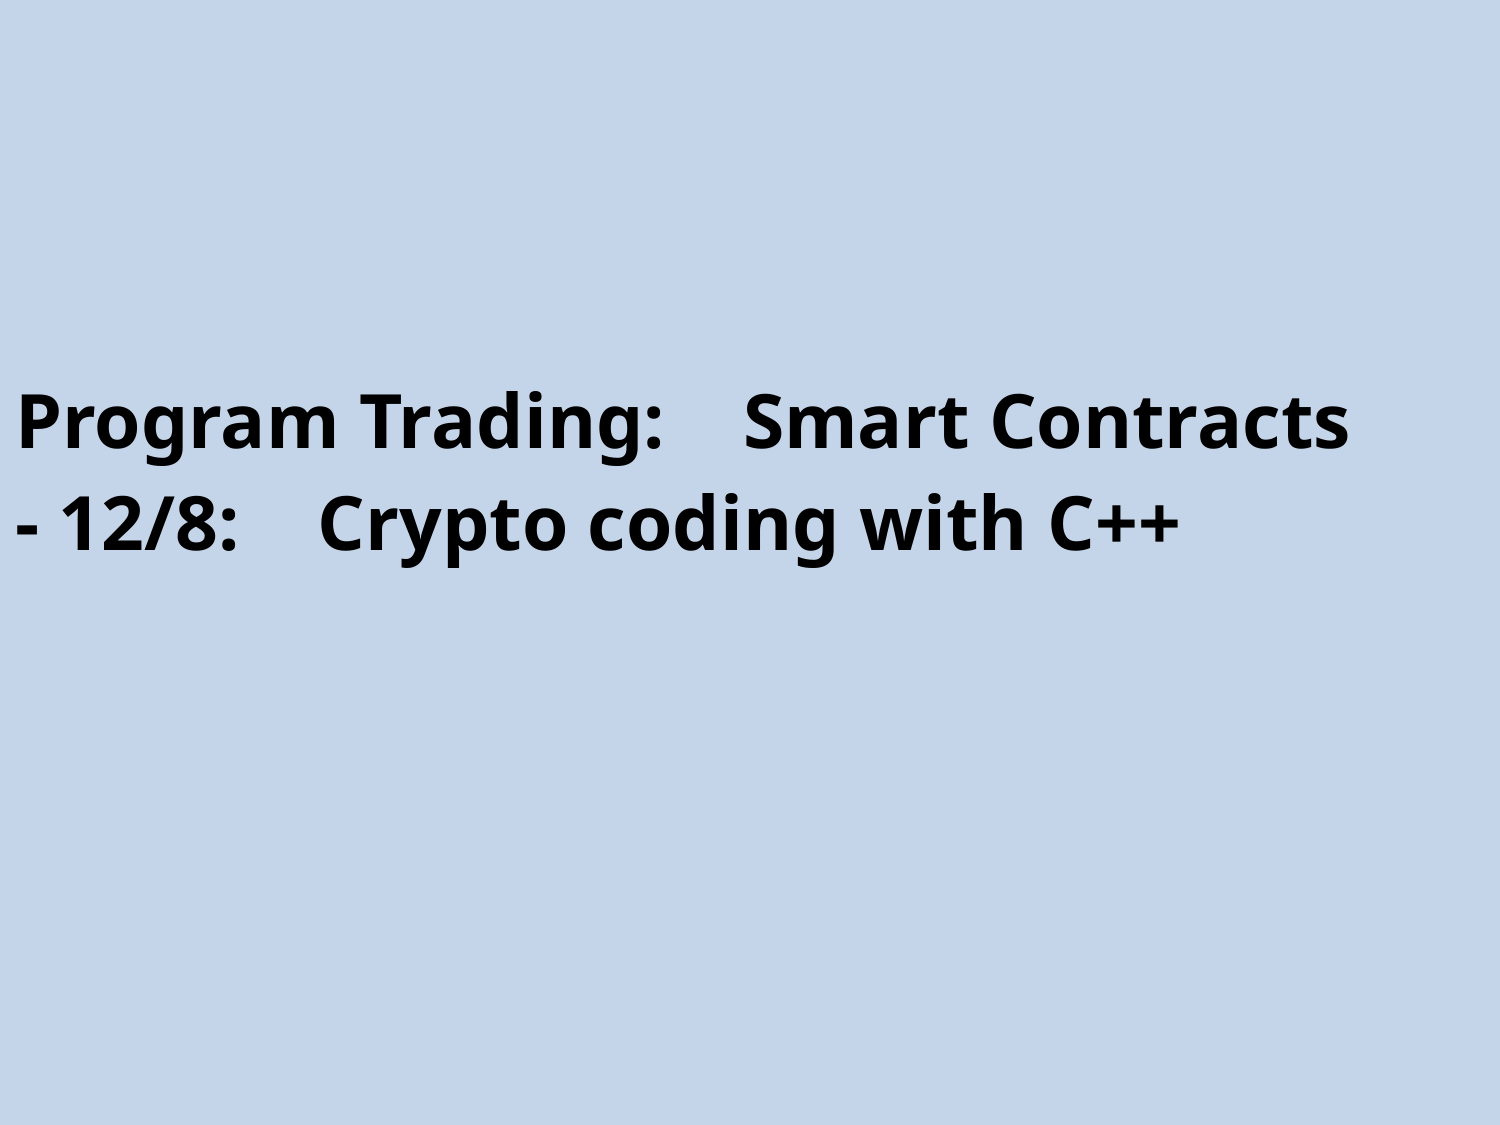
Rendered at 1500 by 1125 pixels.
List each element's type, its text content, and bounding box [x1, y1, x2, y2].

text_box Program Trading: Smart Contracts - 12/8: Crypto coding with C++ [0, 349, 1488, 591]
